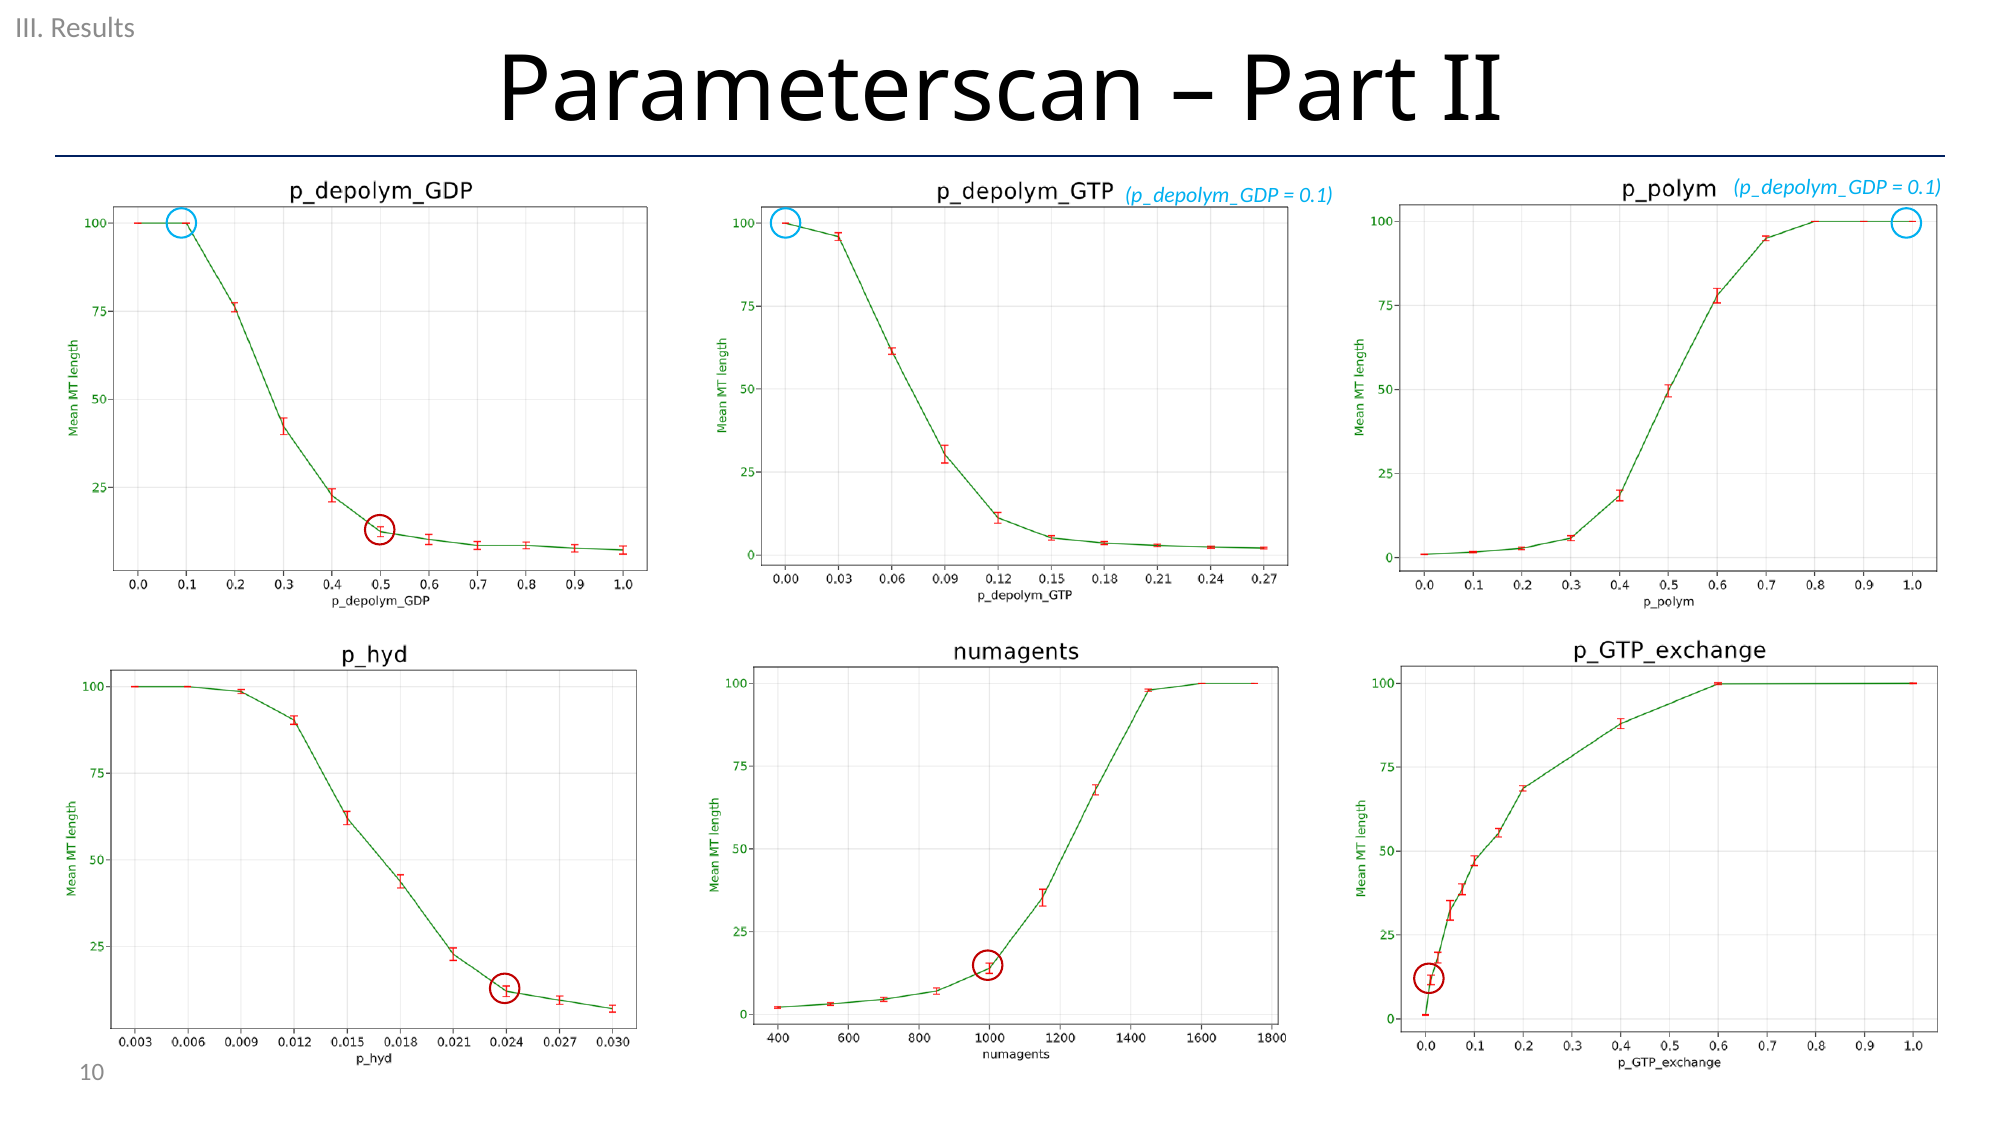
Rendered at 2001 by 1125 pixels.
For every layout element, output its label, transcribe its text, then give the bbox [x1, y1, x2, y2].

picture [1347, 167, 1944, 611]
picture [1350, 627, 1944, 1071]
picture [61, 167, 653, 611]
slide_number 10 [1, 1040, 120, 1101]
picture [706, 173, 1294, 605]
text_box III. Results [0, 0, 280, 57]
title Parameterscan – Part II [55, 26, 1945, 157]
text_box (p_depolym_GDP = 0.1) [1293, 173, 1347, 215]
picture [703, 637, 1286, 1061]
picture [60, 632, 642, 1066]
text_box (p_depolym_GDP = 0.1) [1718, 165, 1957, 207]
